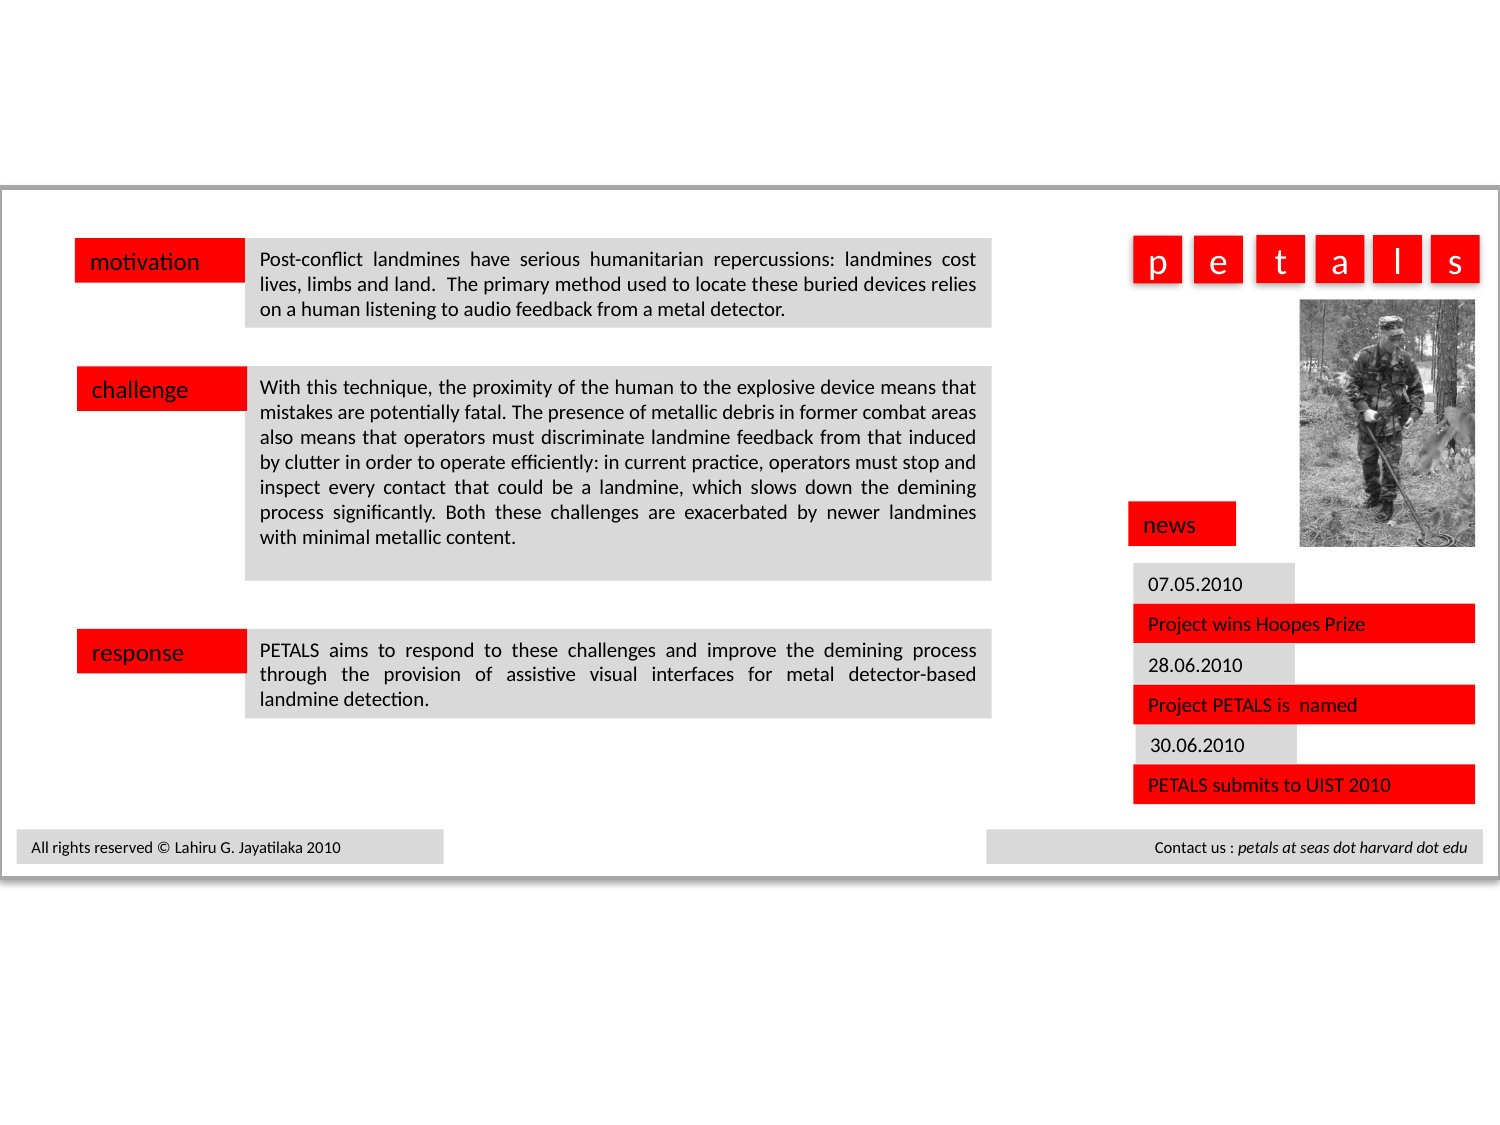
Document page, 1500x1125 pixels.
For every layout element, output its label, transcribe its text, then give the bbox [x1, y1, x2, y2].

text_box 28.06.2010 [1133, 643, 1295, 684]
text_box s [1430, 234, 1480, 284]
text_box PETALS submits to UIST 2010 [1133, 764, 1476, 805]
text_box Project PETALS is named [1133, 684, 1476, 725]
text_box Post-conflict landmines have serious humanitarian repercussions: landmines cost lives, limbs and land. The primary method used to locate these buried devices relies on a human listening to audio feedback from a metal detector. [245, 238, 992, 328]
text_box news [1128, 501, 1237, 546]
text_box t [1256, 234, 1306, 284]
text_box e [1193, 235, 1244, 284]
text_box a [1315, 234, 1365, 284]
text_box a [0, 187, 1500, 879]
text_box l [1372, 234, 1423, 284]
text_box 07.05.2010 [1133, 563, 1295, 603]
text_box motivation [74, 238, 245, 283]
text_box PETALS aims to respond to these challenges and improve the demining process through the provision of assistive visual interfaces for metal detector-based landmine detection. [245, 628, 992, 719]
text_box response [77, 628, 248, 674]
text_box Project wins Hoopes Prize [1133, 603, 1476, 644]
text_box Contact us : petals at seas dot harvard dot edu [986, 829, 1483, 864]
text_box p [1133, 235, 1183, 284]
text_box With this technique, the proximity of the human to the explosive device means that mistakes are potentially fatal. The presence of metallic debris in former combat areas also means that operators must discriminate landmine feedback from that induced by clutter in order to operate efficiently: in current practice, operators must stop and inspect every contact that could be a landmine, which slows down the demining process significantly. Both these challenges are exacerbated by newer landmines with minimal metallic content. [245, 366, 992, 581]
text_box All rights reserved © Lahiru G. Jayatilaka 2010 [16, 829, 444, 864]
text_box challenge [77, 366, 248, 411]
text_box 30.06.2010 [1135, 725, 1297, 764]
picture [1299, 297, 1476, 547]
